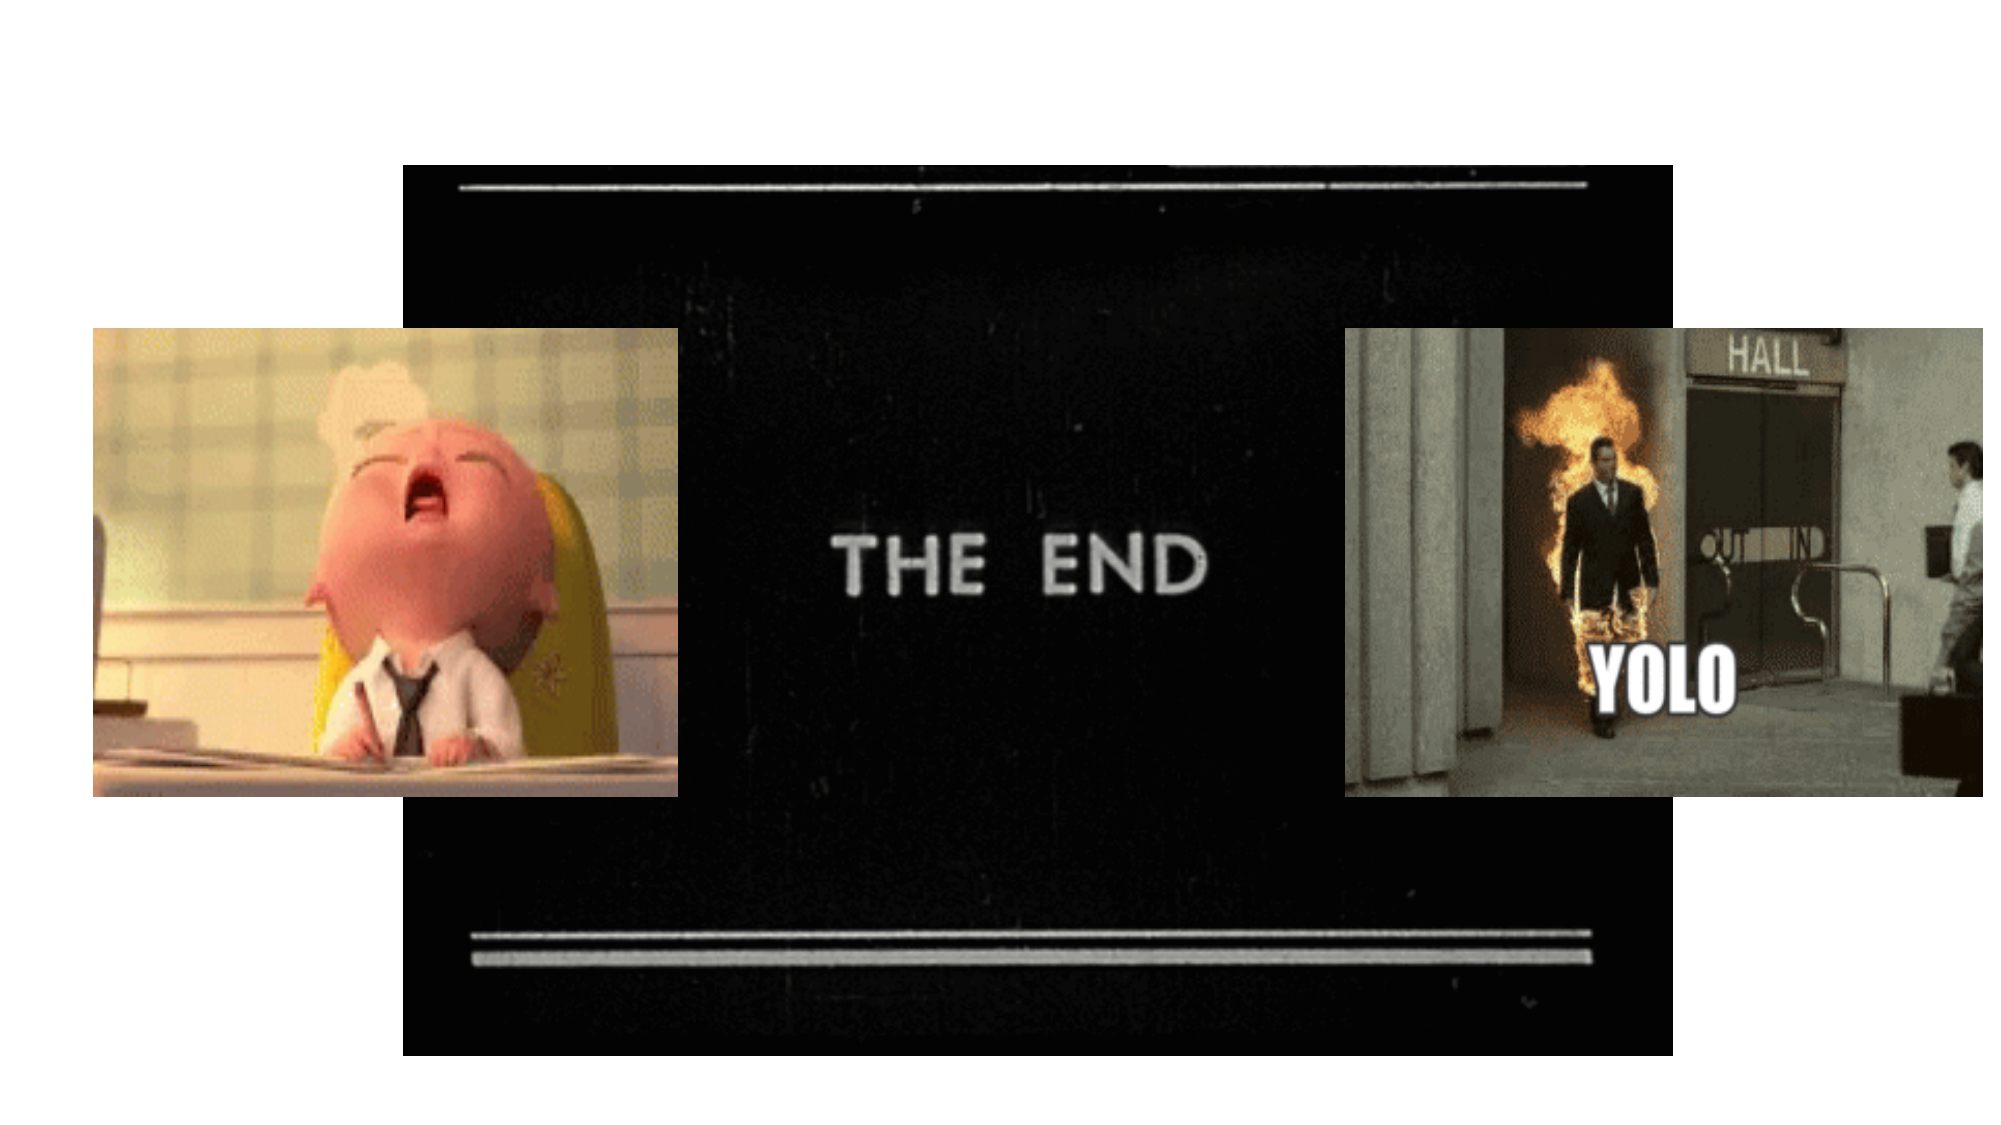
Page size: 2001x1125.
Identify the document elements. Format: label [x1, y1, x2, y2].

picture [93, 165, 1983, 1056]
